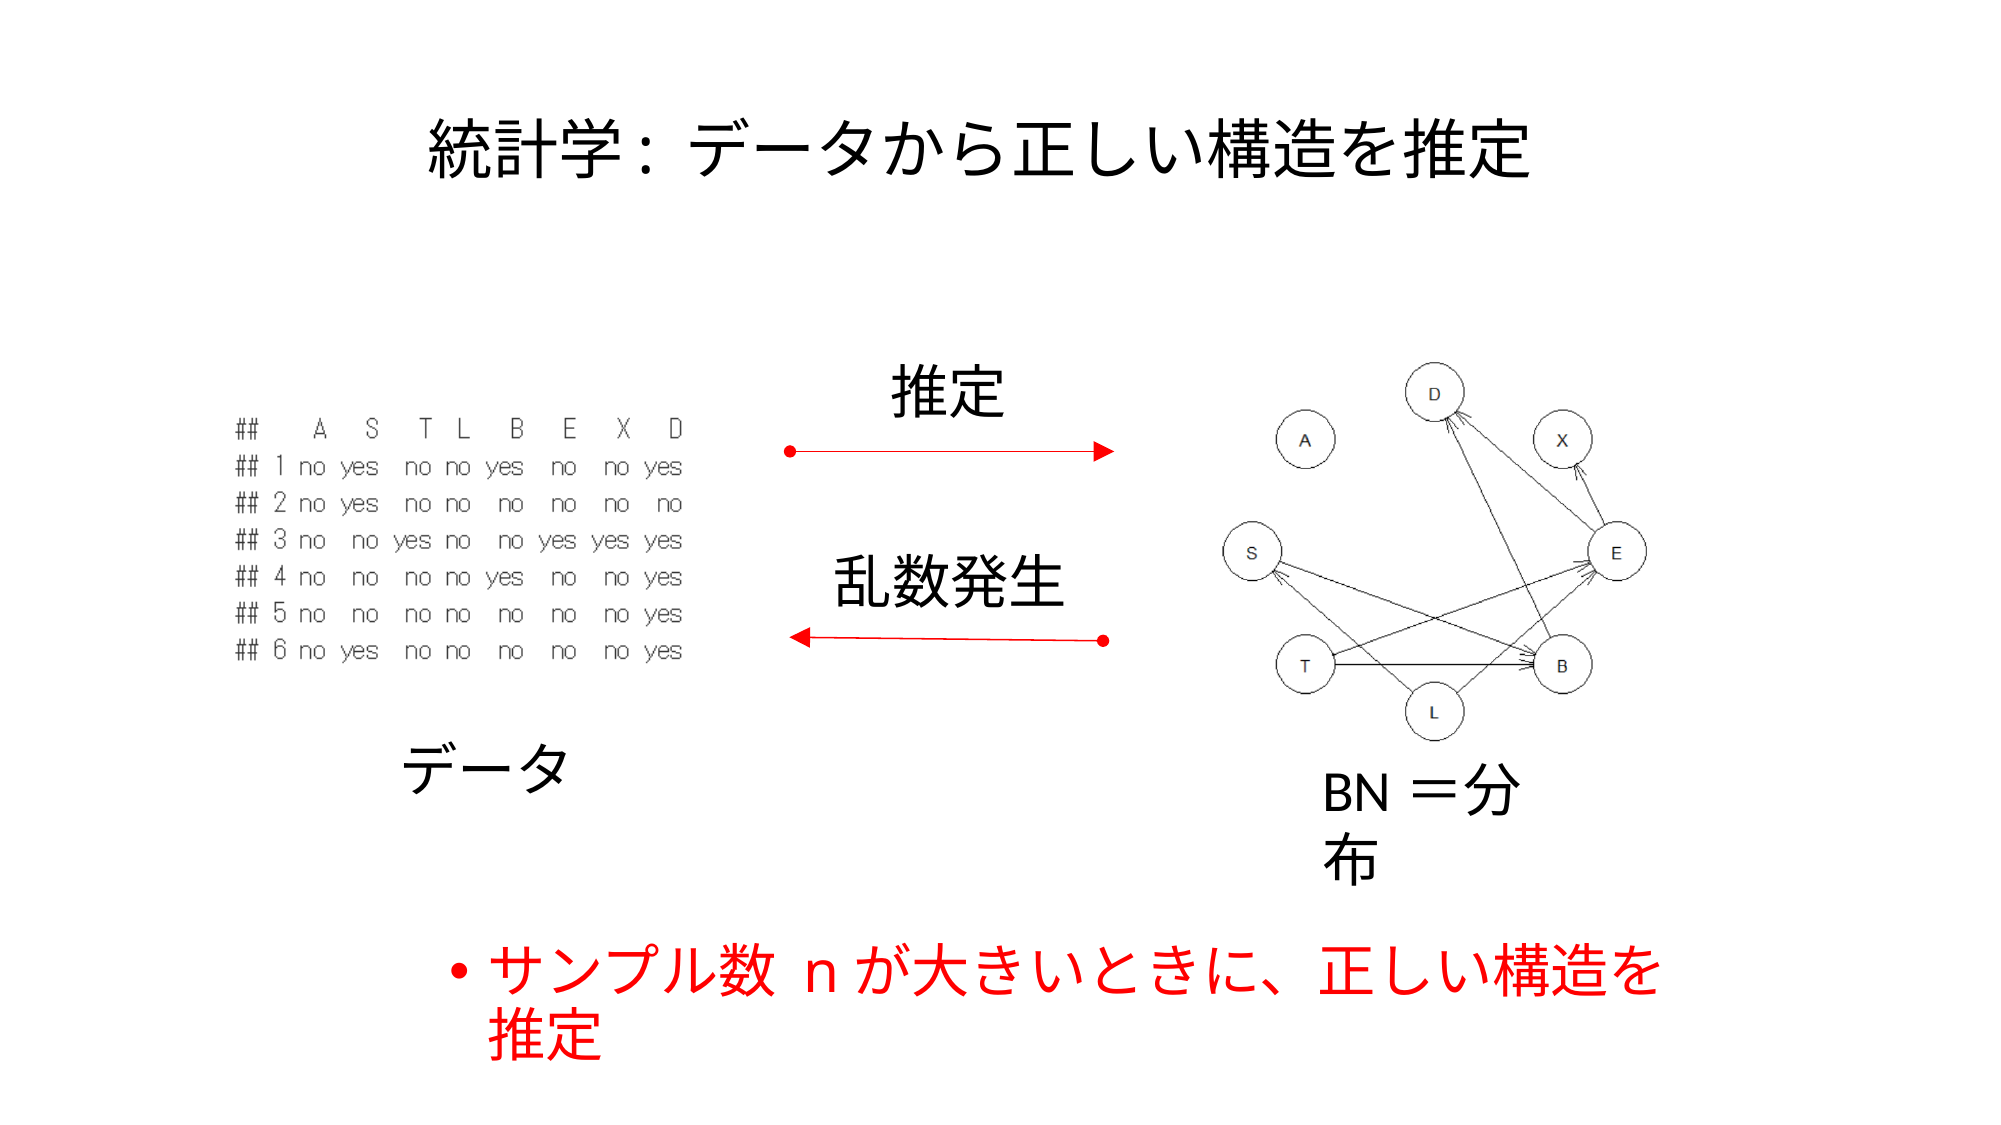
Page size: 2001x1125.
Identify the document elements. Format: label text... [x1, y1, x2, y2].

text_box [789, 637, 1104, 641]
text_box 乱数発生 [818, 538, 1085, 624]
picture [226, 399, 695, 666]
picture [1209, 354, 1653, 746]
text_box 推定 [875, 347, 1024, 433]
list サンプル数 nが大きいときに、正しい構造を推定 [434, 935, 1730, 1125]
text_box BN＝分布 [1307, 746, 1585, 901]
text_box データ [384, 725, 638, 811]
title 統計学: データから正しい構造を推定 [412, 83, 1653, 222]
